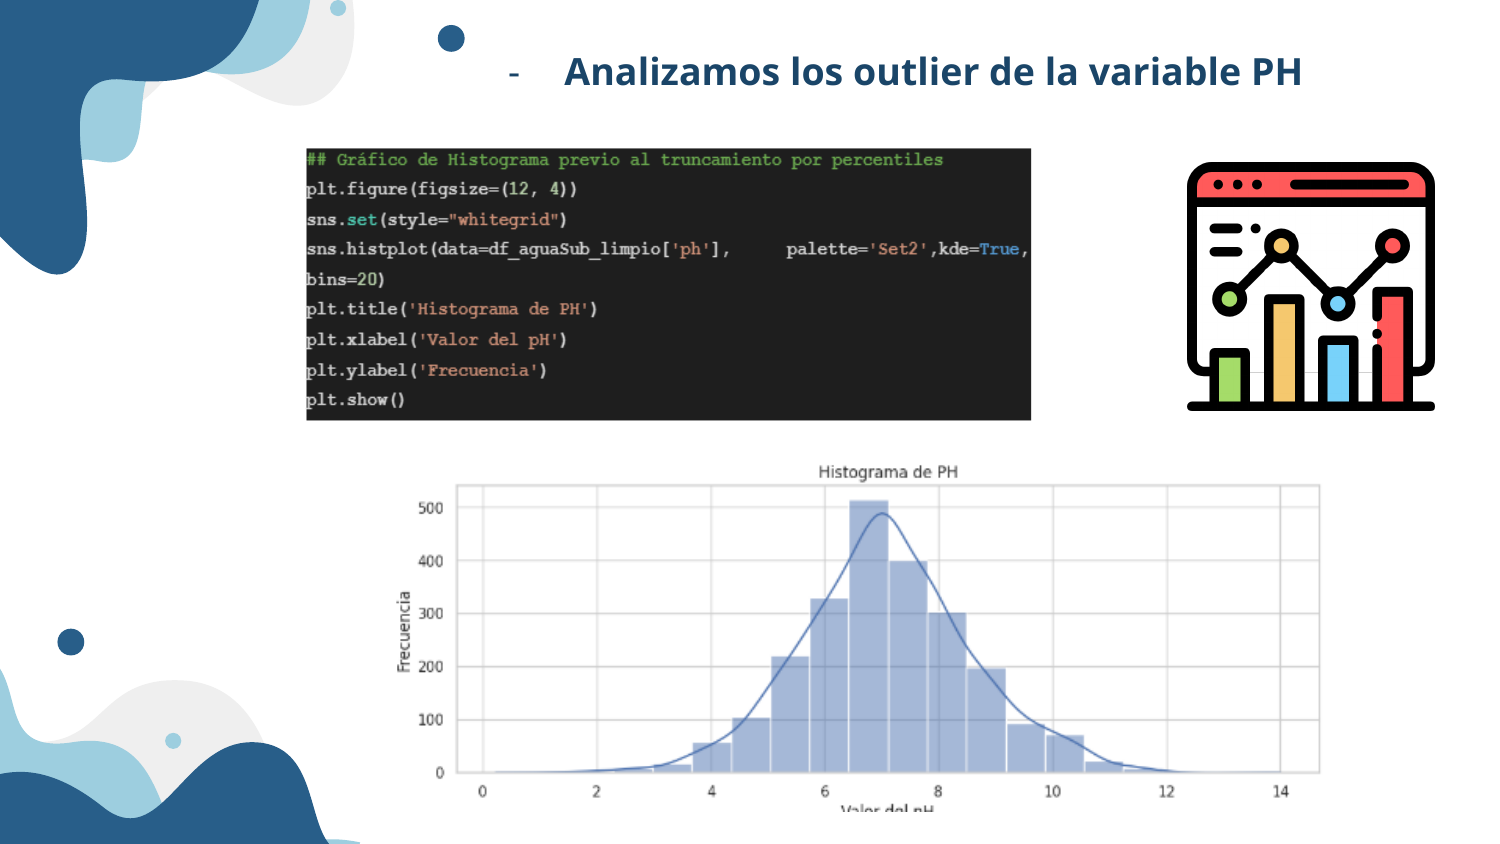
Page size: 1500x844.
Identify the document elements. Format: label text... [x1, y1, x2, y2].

picture [396, 442, 1333, 812]
picture [303, 142, 1036, 429]
picture [1186, 162, 1435, 411]
text_box Analizamos los outlier de la variable PH [474, 40, 1363, 101]
